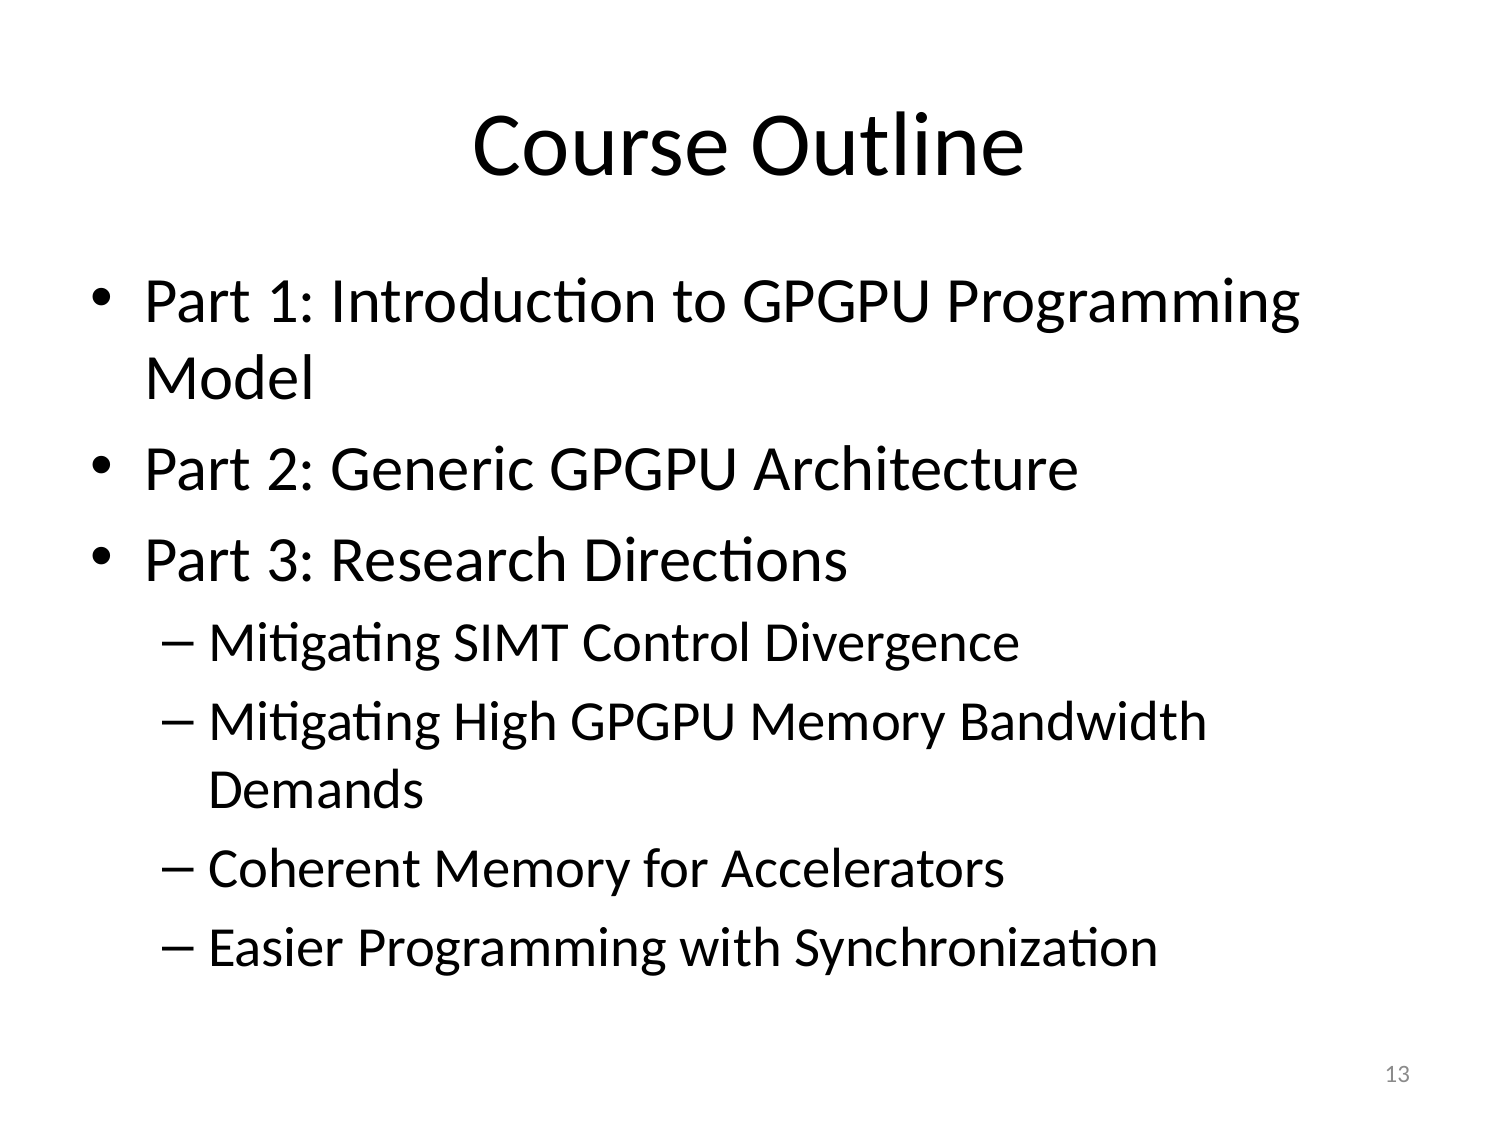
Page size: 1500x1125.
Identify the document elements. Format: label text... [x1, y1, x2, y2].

title Course Outline [75, 45, 1425, 233]
slide_number 13 [1074, 1042, 1425, 1103]
list Part 1: Introduction to GPGPU Programming Model Part 2: Generic GPGPU Architecture Part 3: Research Directions Mitigating SIMT Control Divergence Mitigating High GPGPU Memory Bandwidth Demands Coherent Memory for Accelerators Easier Programming with Synchronization [75, 249, 1450, 993]
